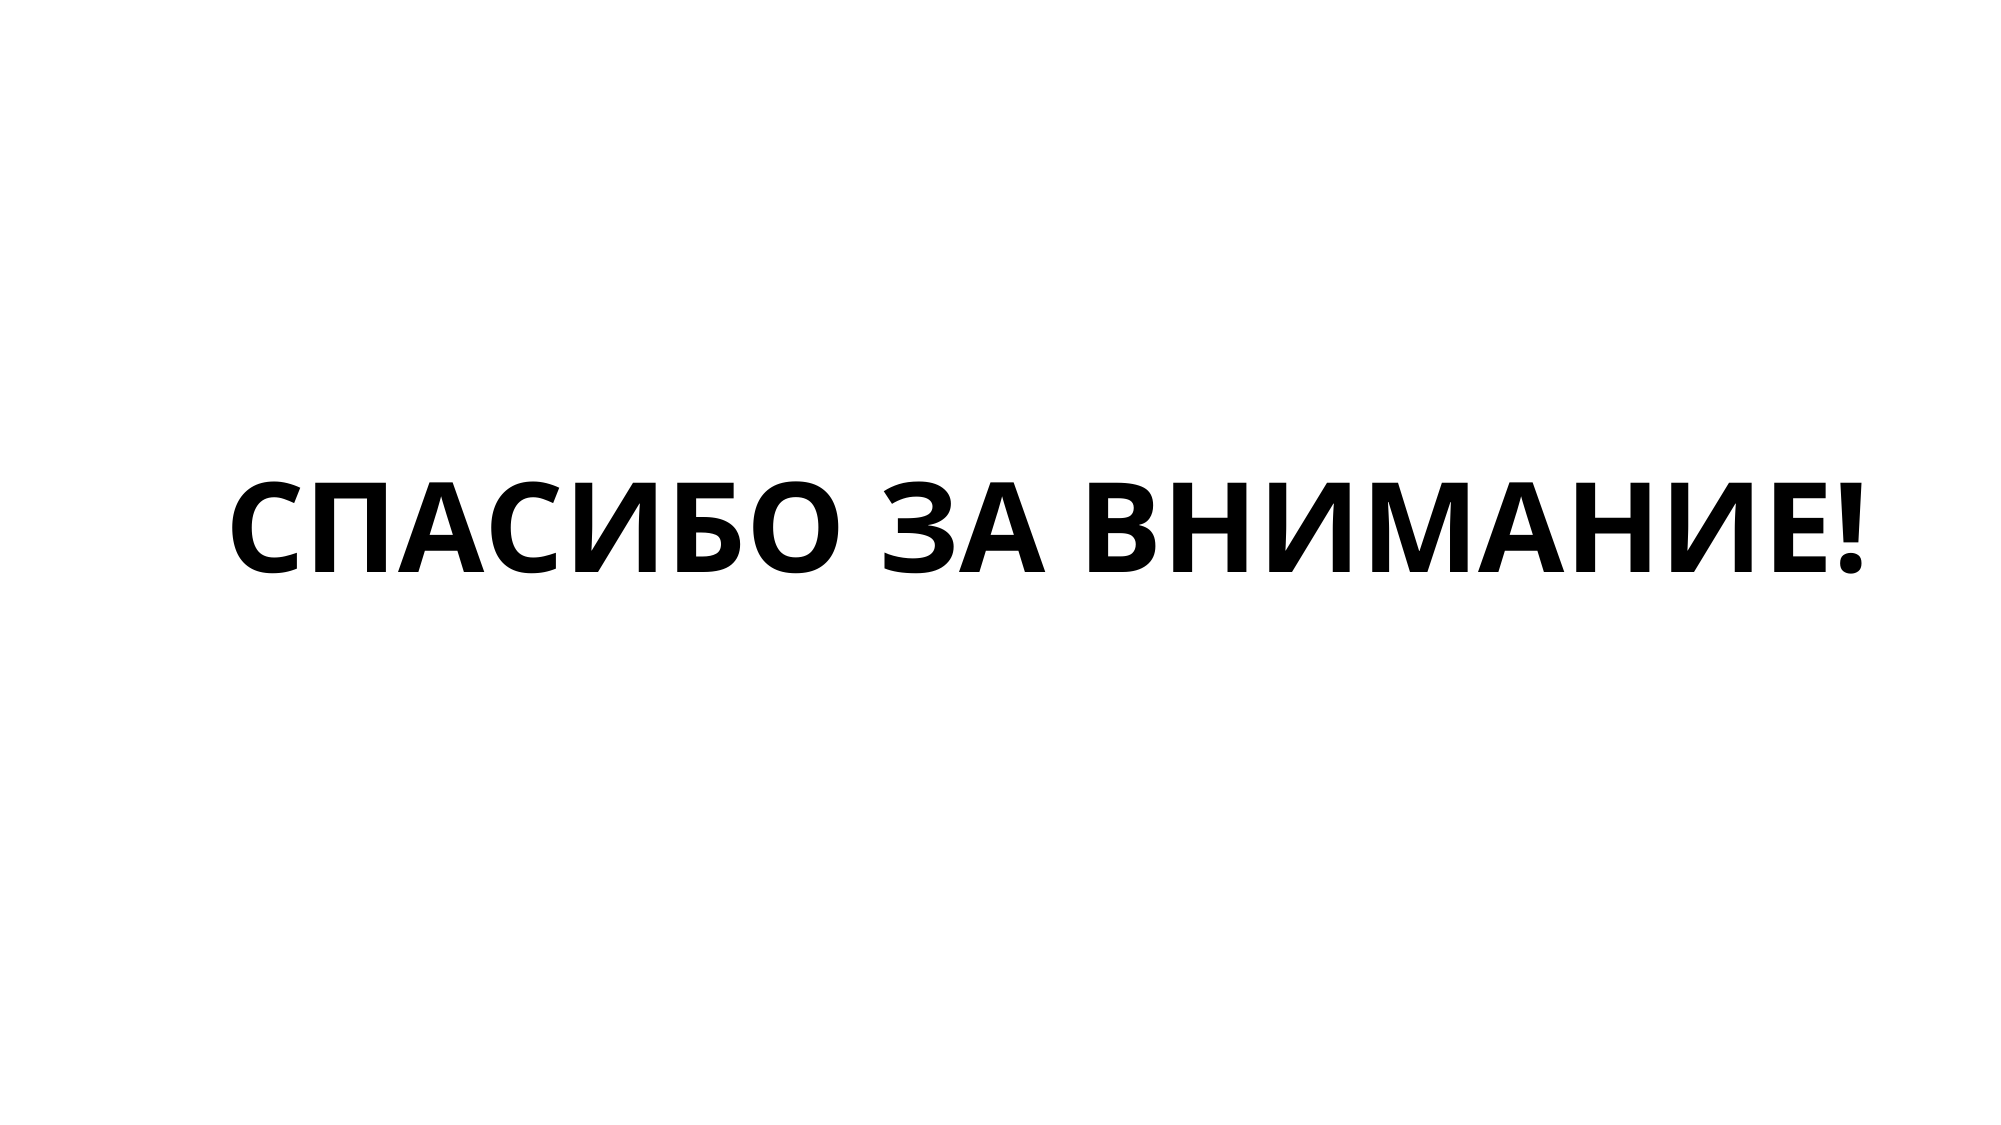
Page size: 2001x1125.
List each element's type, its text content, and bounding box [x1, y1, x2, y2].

title СПАСИБО ЗА ВНИМАНИЕ! [185, 423, 1911, 642]
